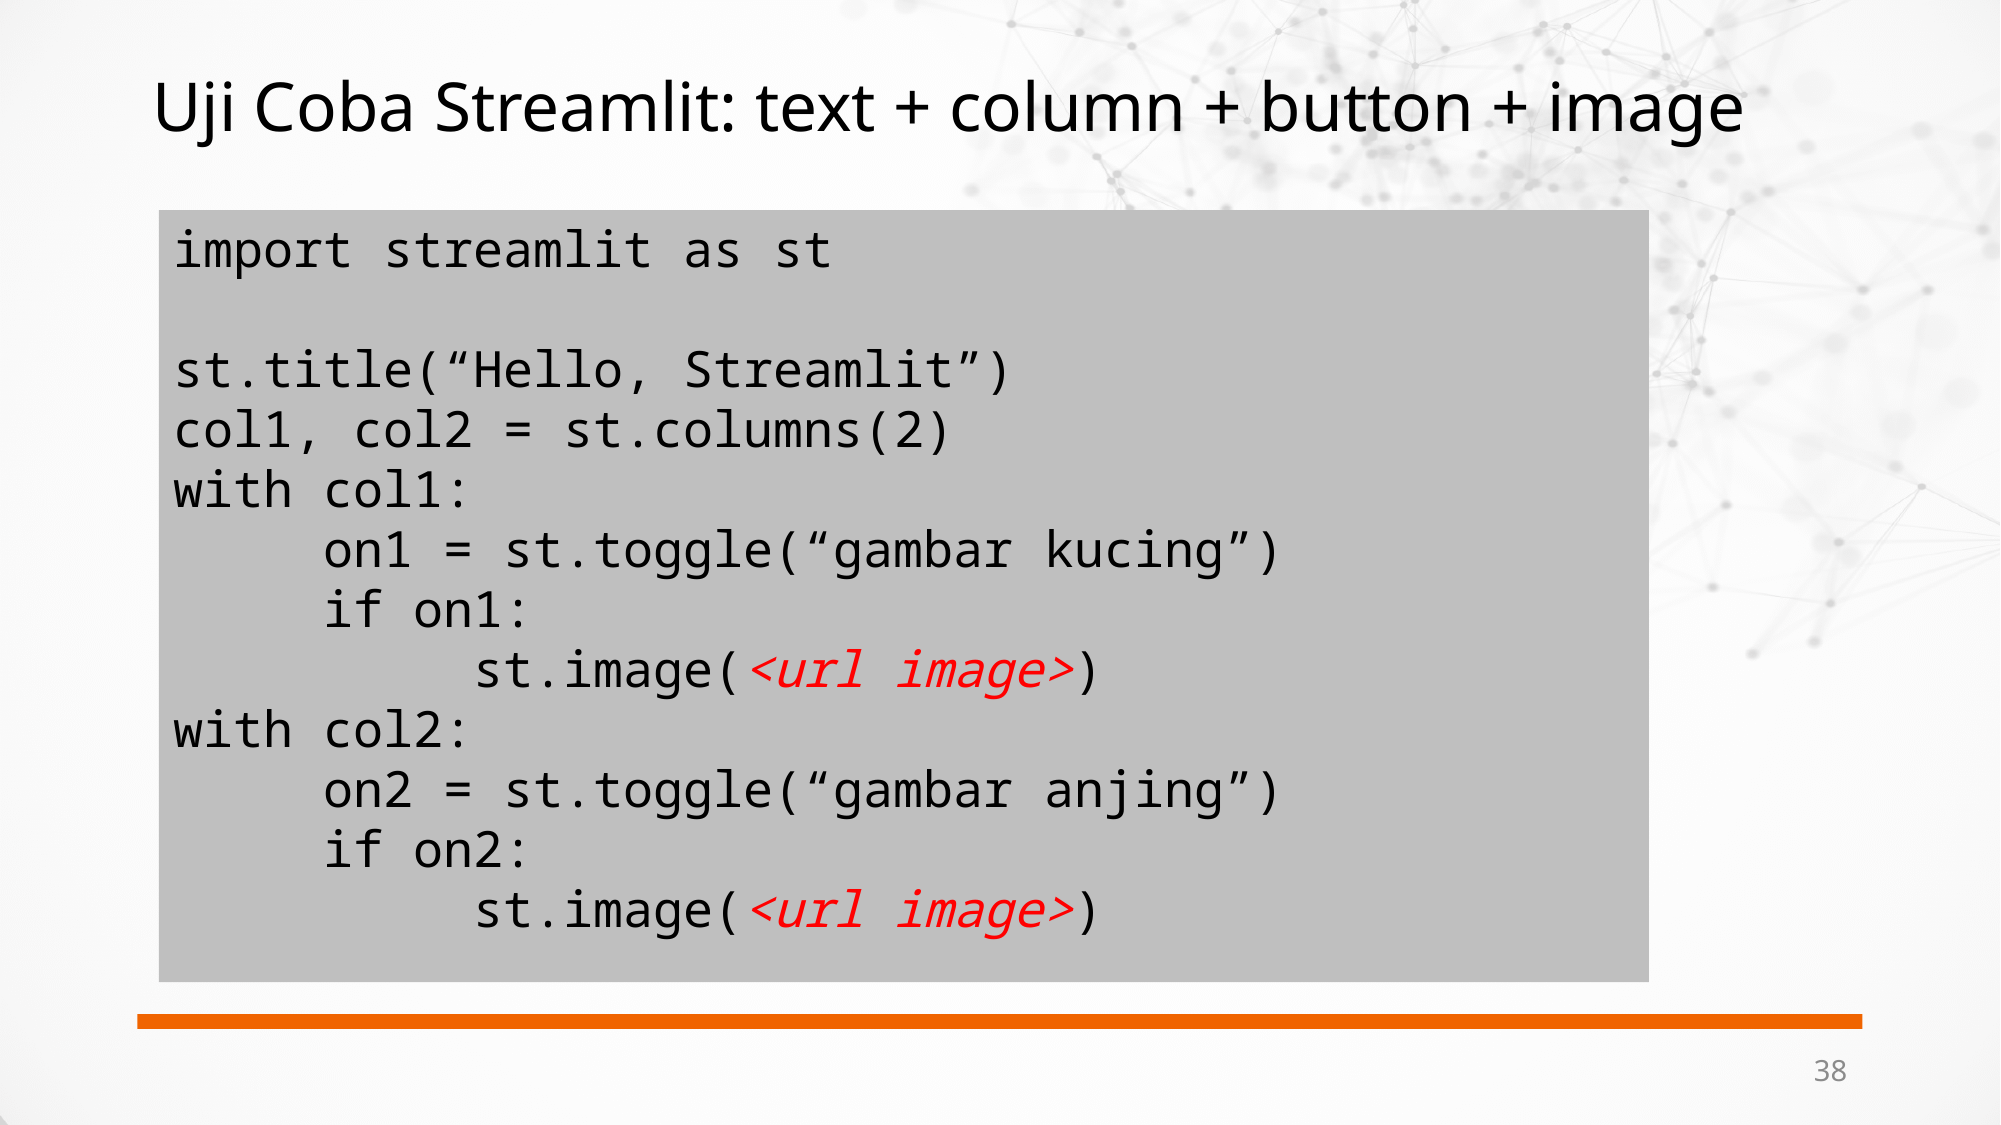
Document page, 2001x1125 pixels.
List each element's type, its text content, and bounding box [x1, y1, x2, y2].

title Uji Coba Streamlit: text + column + button + image [137, 36, 1863, 184]
text_box import streamlit as st st.title(“Hello, Streamlit”) col1, col2 = st.columns(2) with col1: on1 = st.toggle(“gambar kucing”) if on1: st.image(<url image>) with col2: on2 = st.toggle(“gambar anjing”) if on2: st.image(<url image>) [158, 209, 1650, 983]
slide_number 38 [1412, 1042, 1863, 1103]
